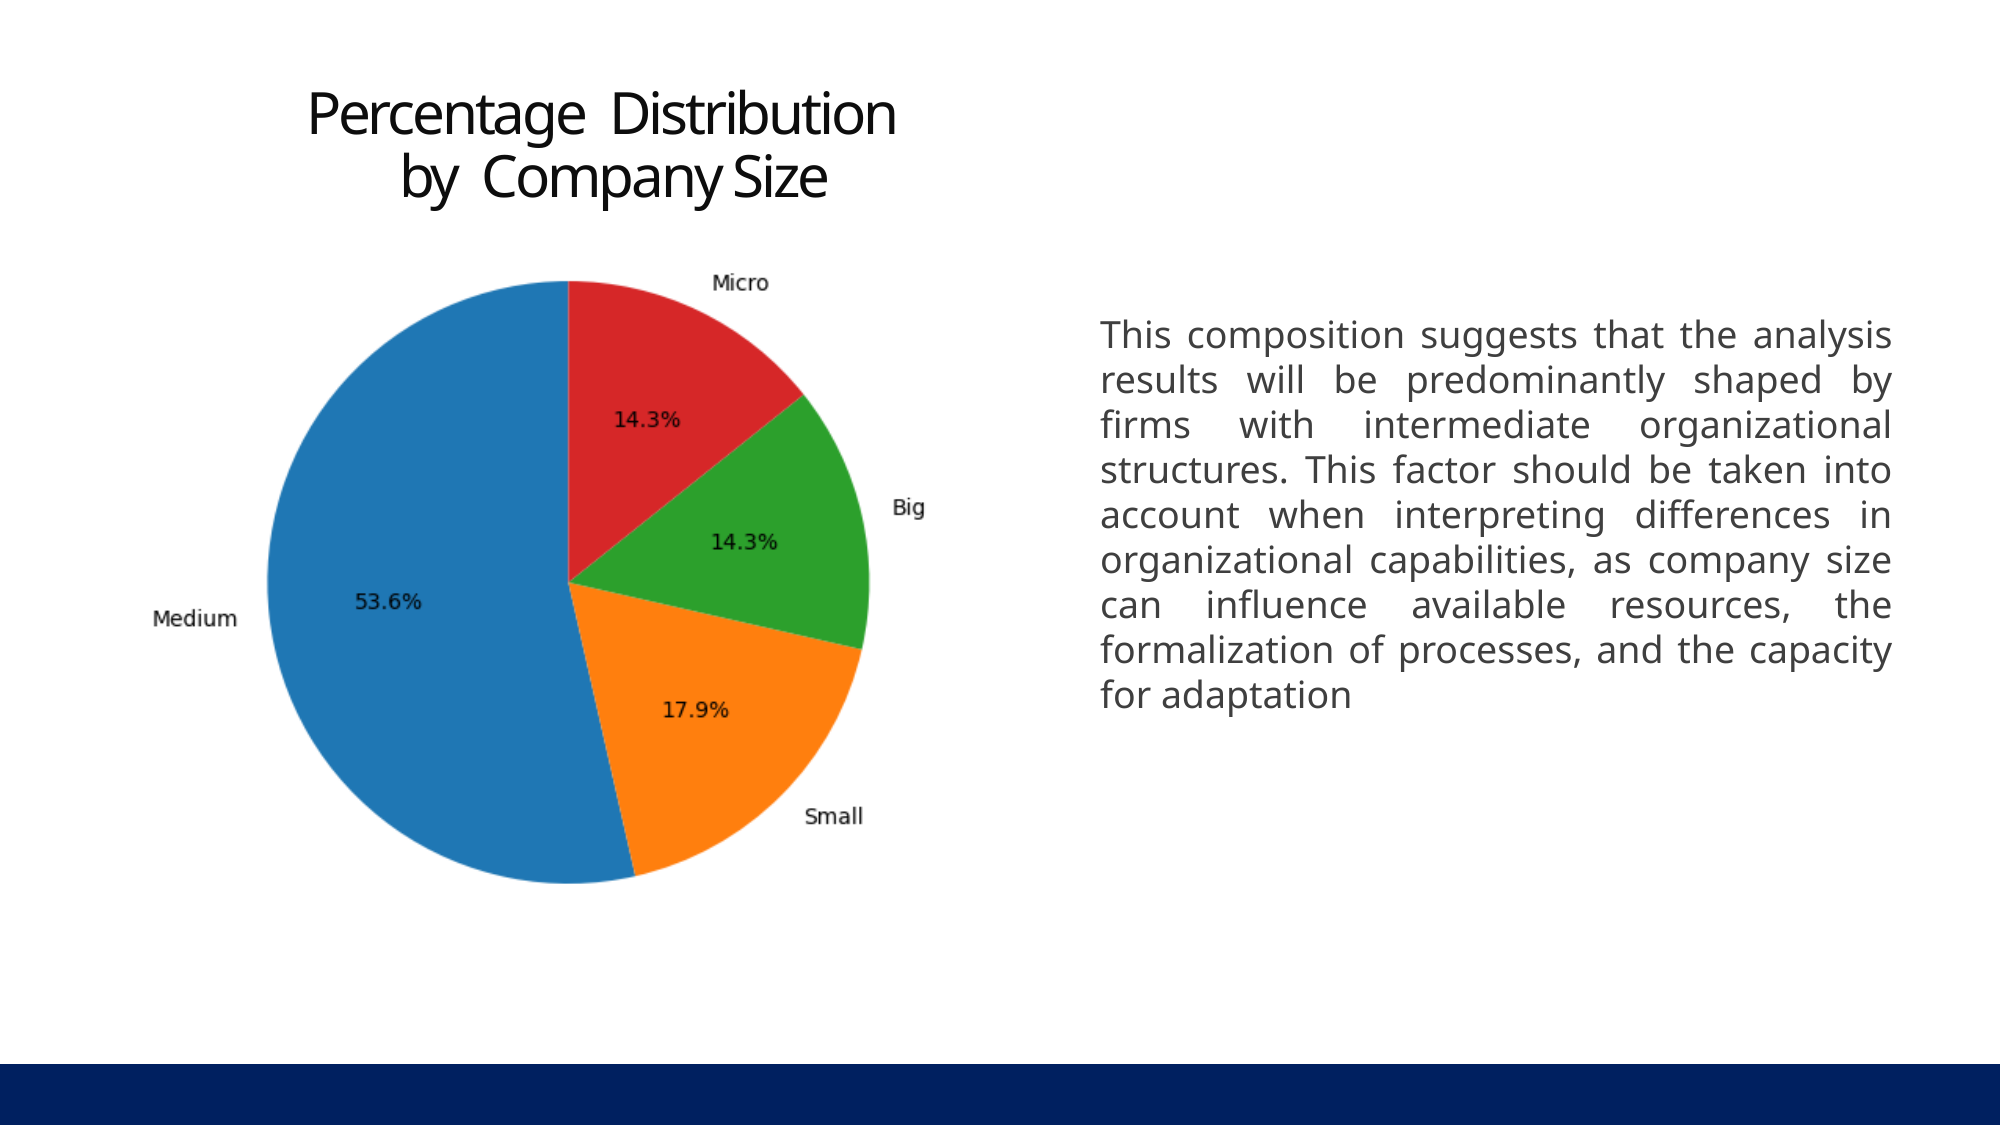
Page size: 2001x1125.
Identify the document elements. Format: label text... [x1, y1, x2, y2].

text_box This composition suggests that the analysis results will be predominantly shaped by firms with intermediate organizational structures. This factor should be taken into account when interpreting differences in organizational capabilities, as company size can influence available resources, the formalization of processes, and the capacity for adaptation [1085, 303, 1908, 724]
title Percentage Distribution by Company Size [137, 84, 1048, 210]
picture [137, 242, 960, 975]
text_box [0, 1064, 2000, 1125]
